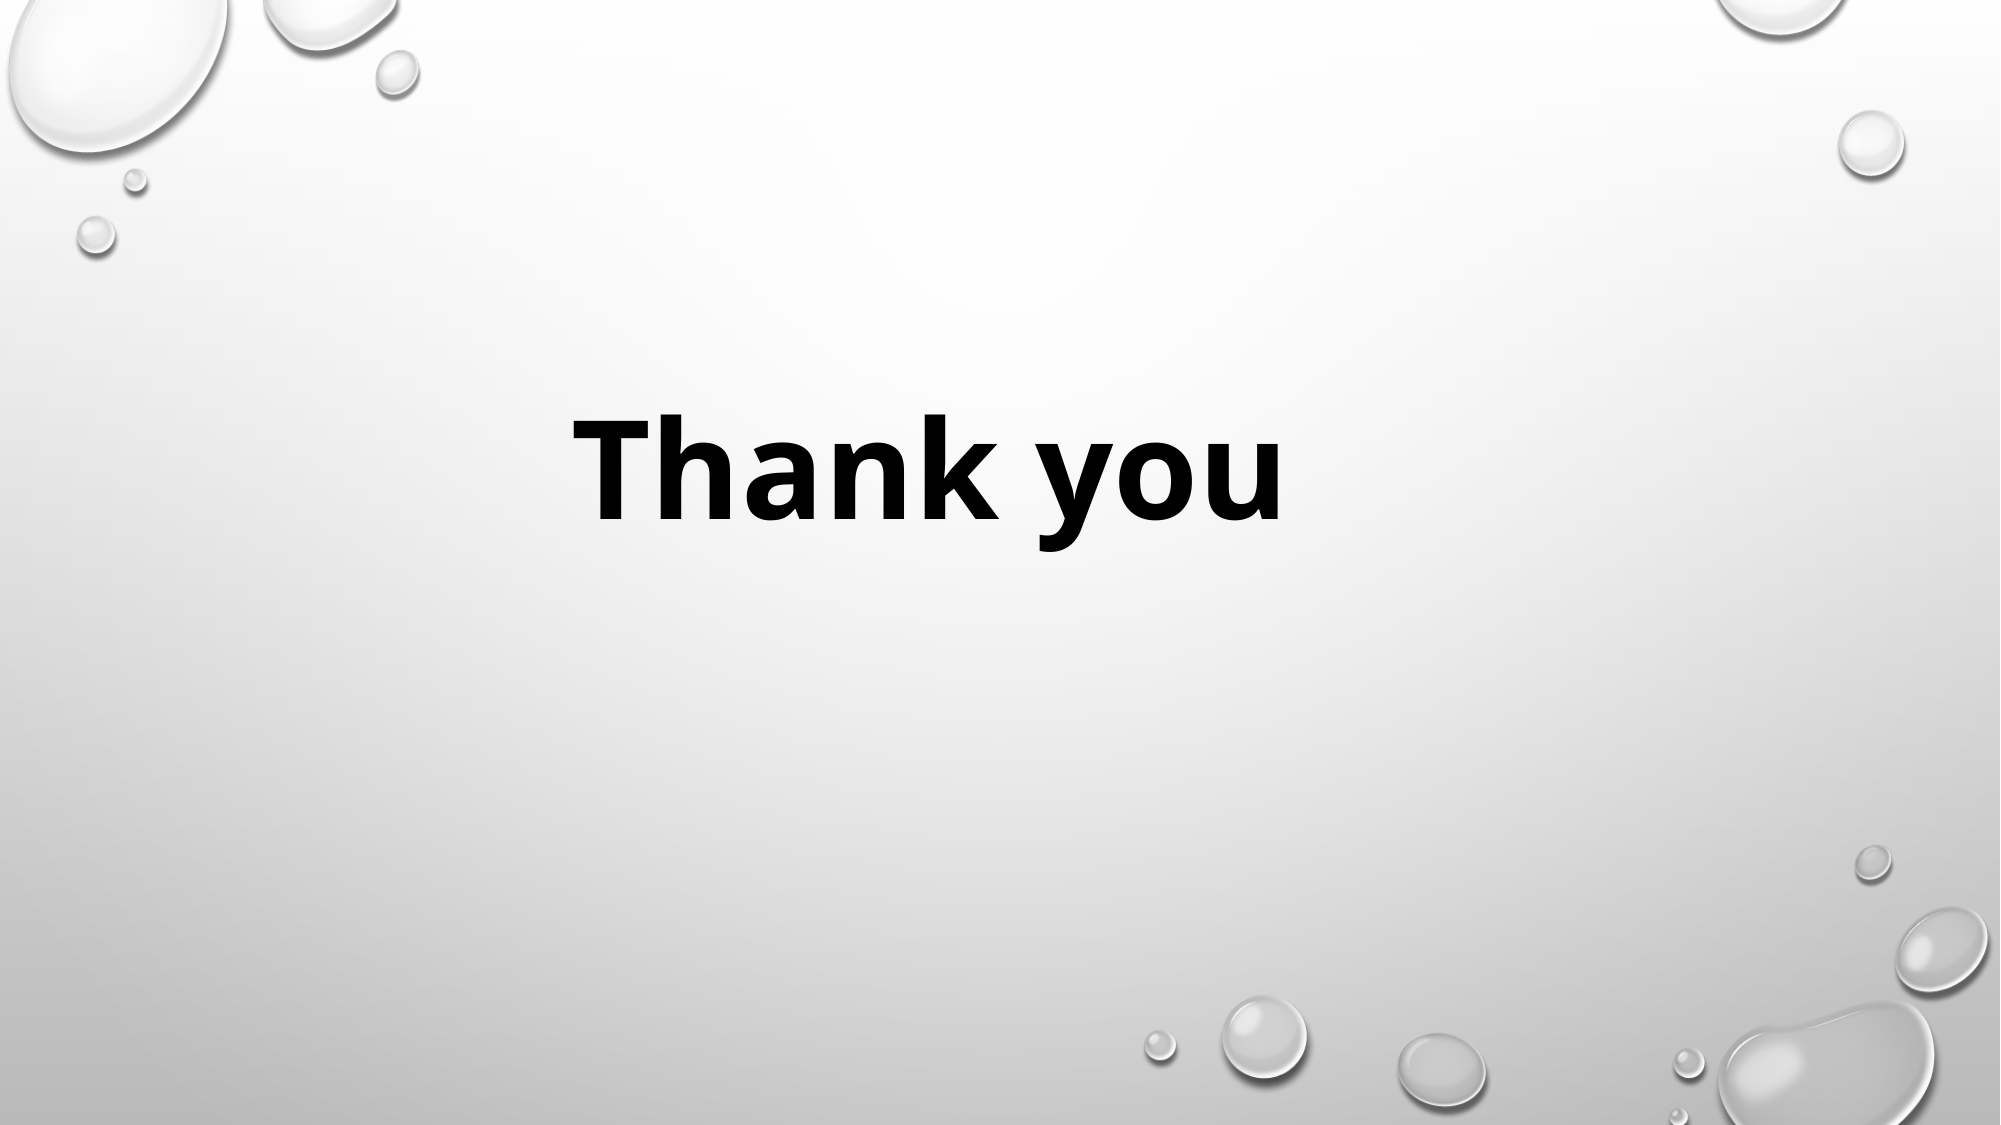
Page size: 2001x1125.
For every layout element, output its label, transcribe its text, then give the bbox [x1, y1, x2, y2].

picture [0, 0, 2000, 1125]
text_box Thank you [453, 375, 1408, 555]
